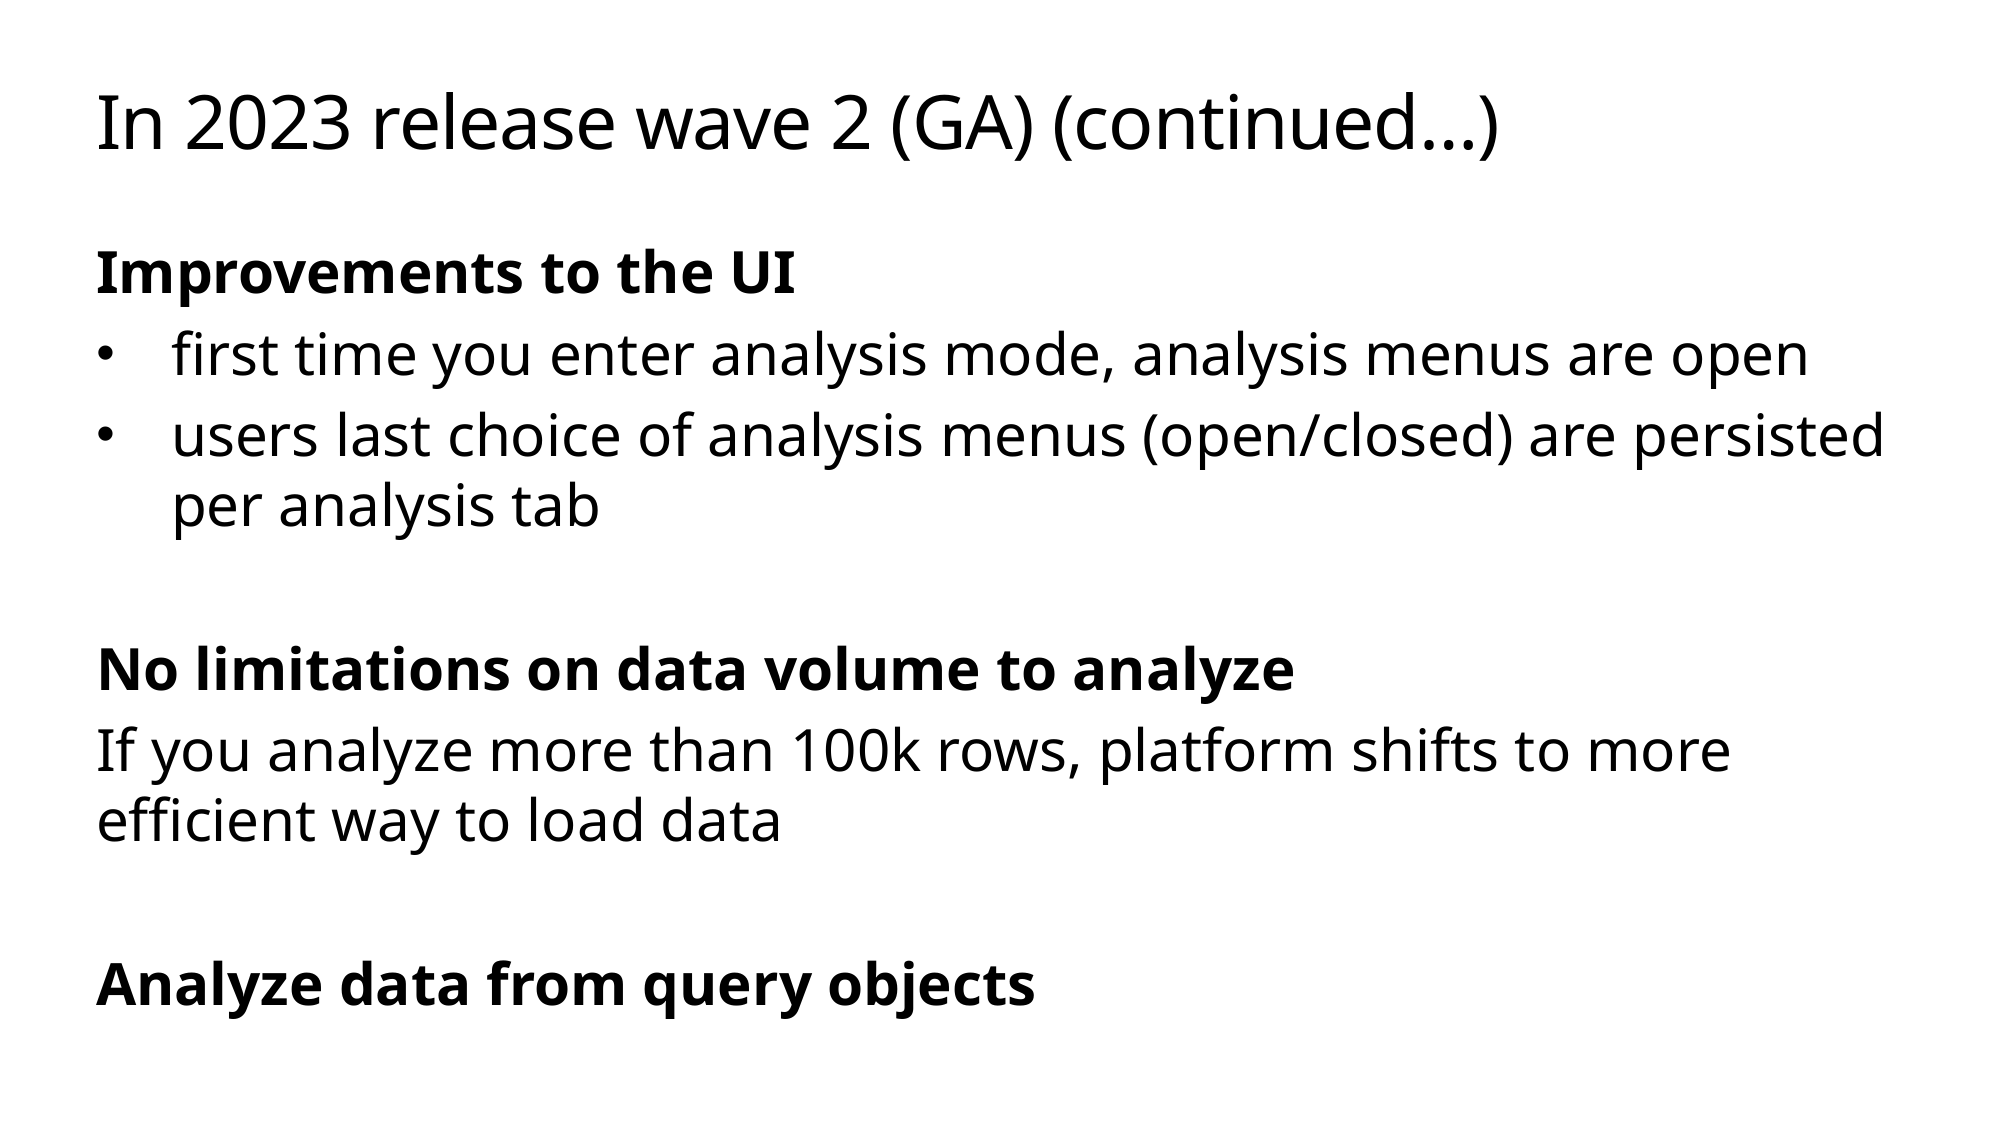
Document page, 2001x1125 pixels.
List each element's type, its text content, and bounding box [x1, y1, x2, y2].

title In 2023 release wave 2 (GA) (continued…) [96, 75, 1904, 166]
list Improvements to the UI first time you enter analysis mode, analysis menus are open users last choice of analysis menus (open/closed) are persisted per analysis tab No limitations on data volume to analyze If you analyze more than 100k rows, platform shifts to more efficient way to load data Analyze data from query objects [96, 235, 1904, 1017]
